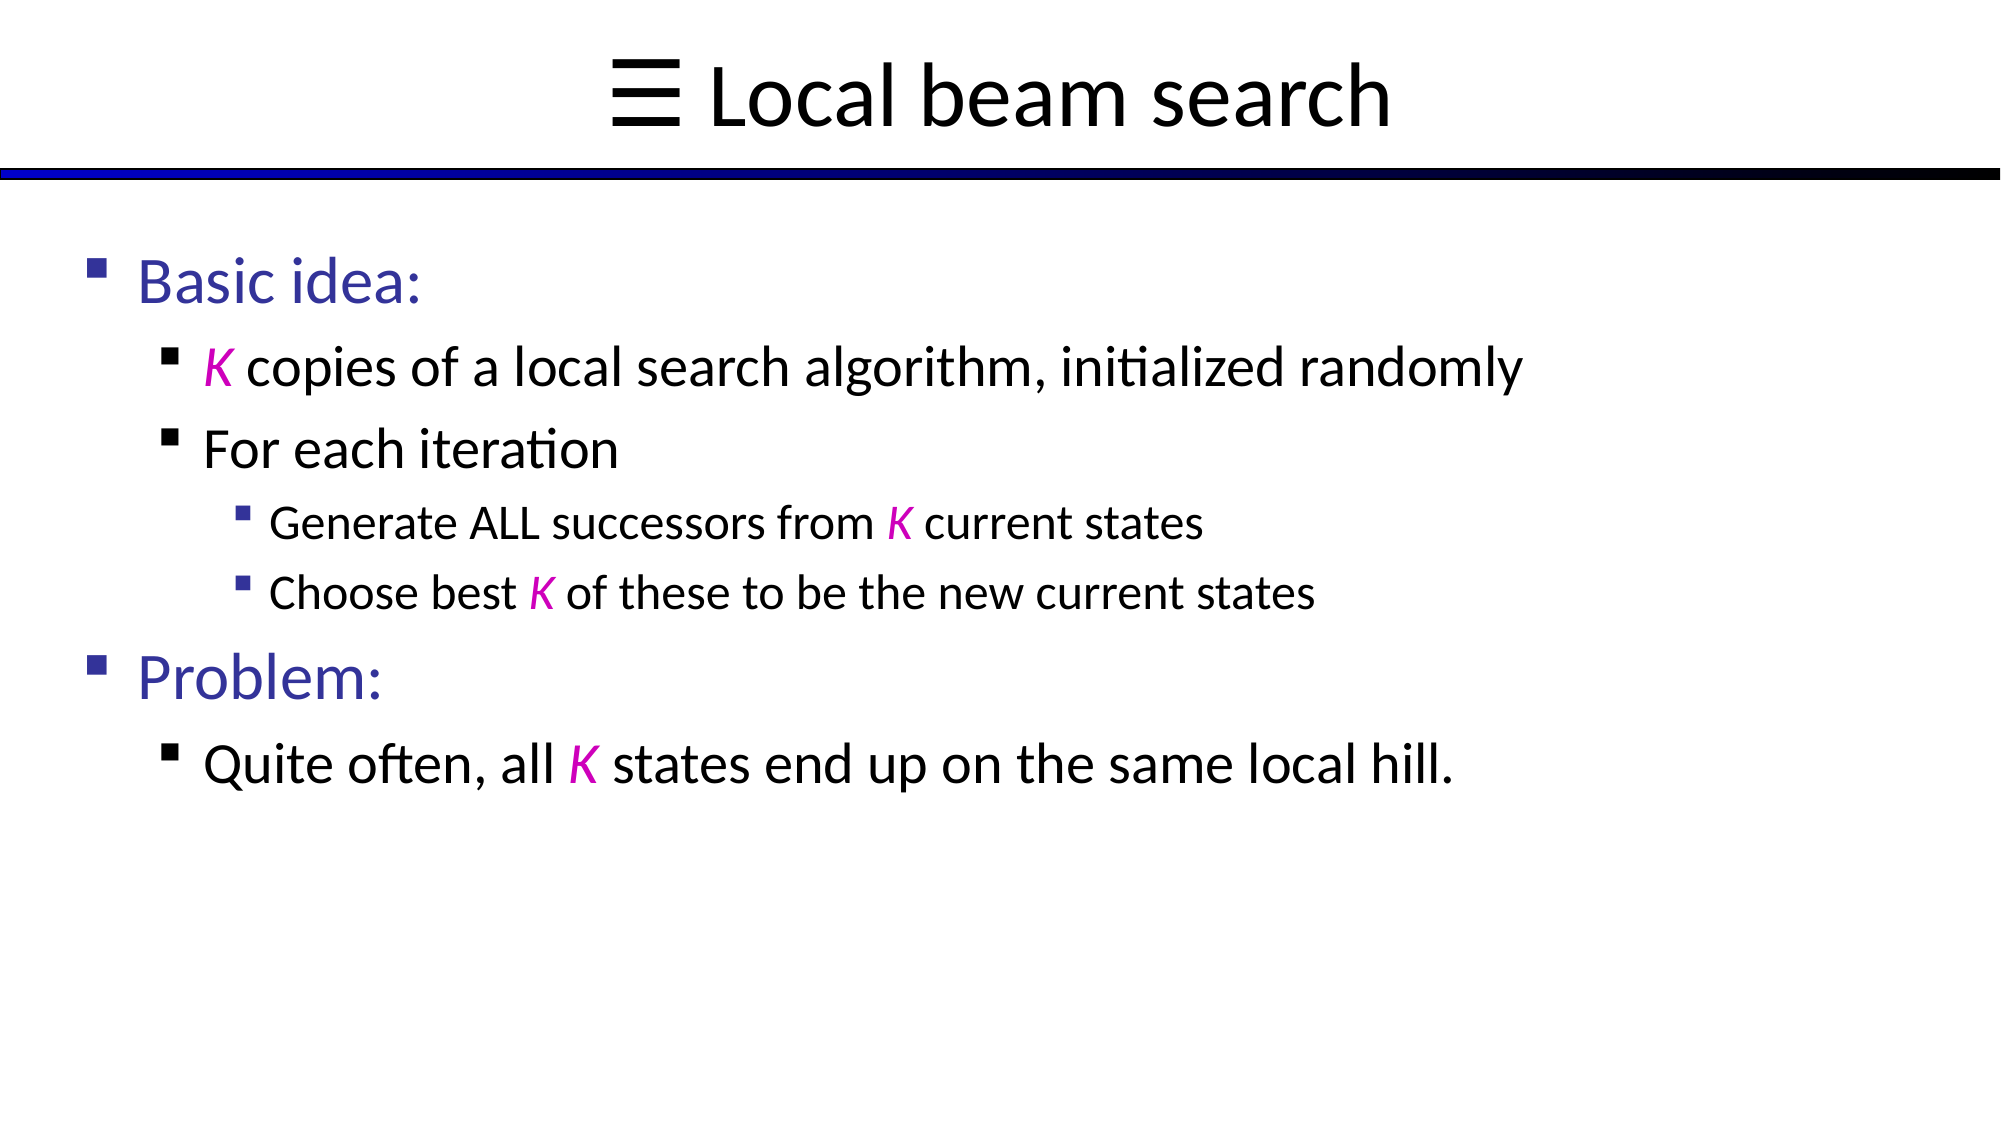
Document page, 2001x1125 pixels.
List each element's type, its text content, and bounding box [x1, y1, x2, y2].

title ☰ Local beam search [0, 0, 2000, 184]
list Basic idea: K copies of a local search algorithm, initialized randomly For each iteration Generate ALL successors from K current states Choose best K of these to be the new current states Problem: Quite often, all K states end up on the same local hill. [66, 228, 1934, 1006]
